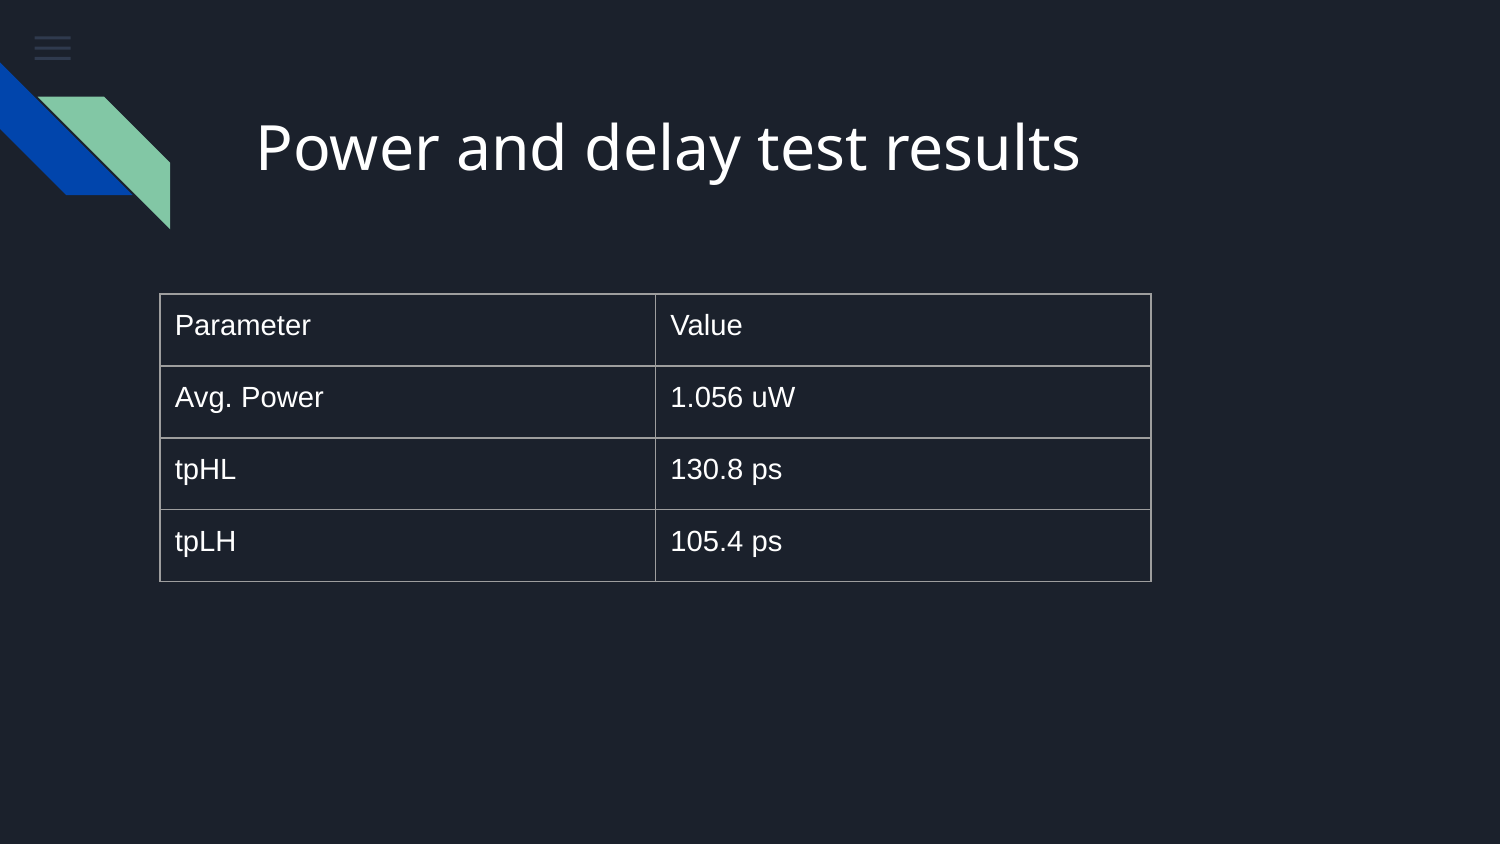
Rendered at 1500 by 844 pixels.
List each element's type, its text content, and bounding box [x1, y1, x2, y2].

table_cell tpLH [161, 510, 655, 581]
table_cell Avg. Power [161, 367, 655, 437]
table_cell 130.8 ps [656, 439, 1150, 509]
table_cell 1.056 uW [656, 367, 1150, 437]
table_cell 105.4 ps [656, 510, 1150, 581]
table_header Parameter [161, 295, 655, 365]
table_cell tpHL [161, 439, 655, 509]
table_header Value [656, 295, 1150, 365]
text_box Power and delay test results [240, 93, 1105, 249]
